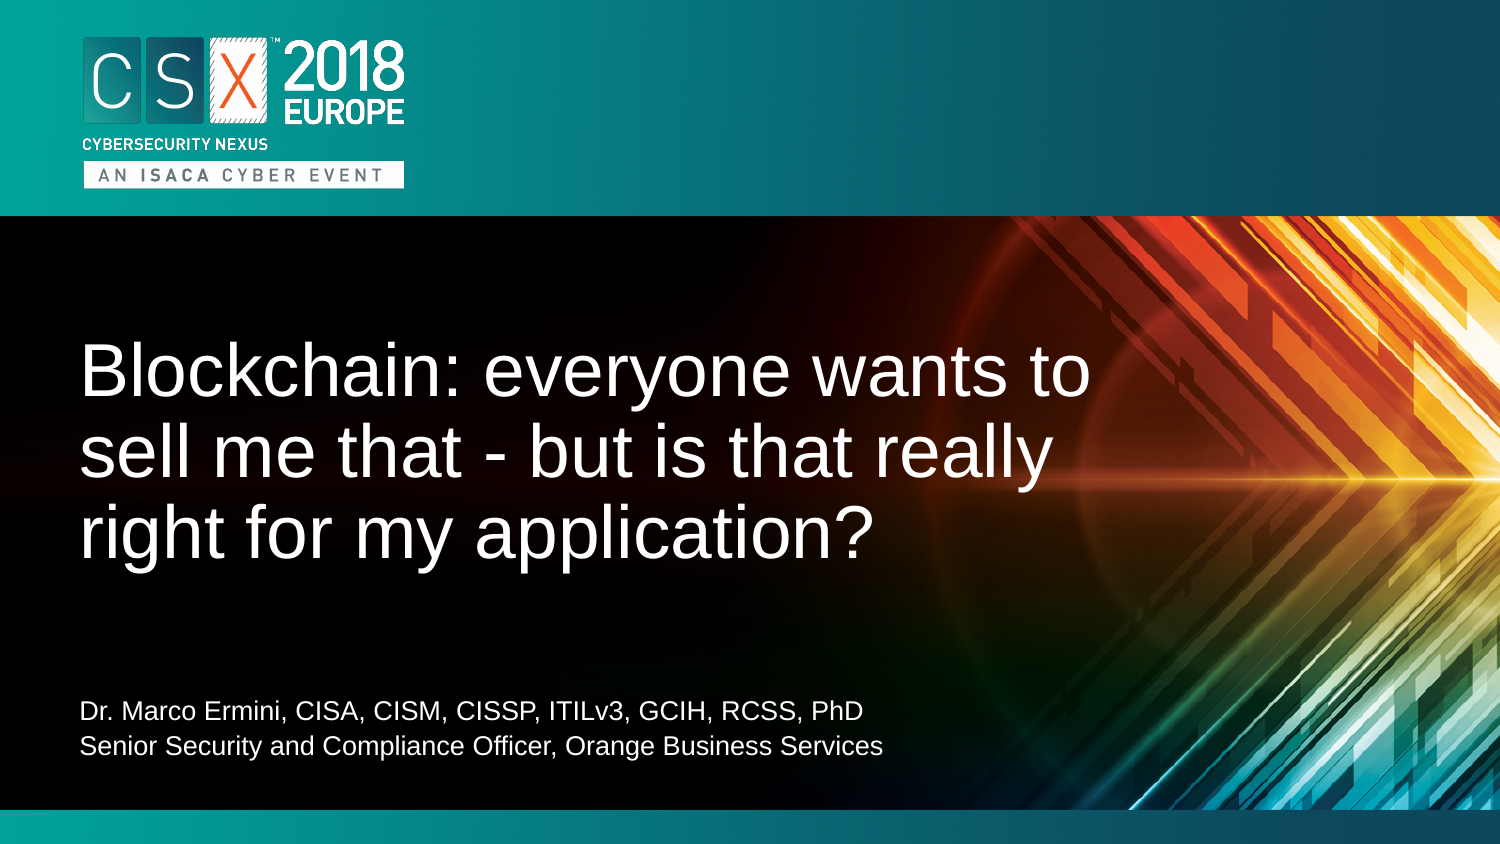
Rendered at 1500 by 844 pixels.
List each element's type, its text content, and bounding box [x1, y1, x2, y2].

list Blockchain: everyone wants to sell me that - but is that really right for my application? [64, 216, 1182, 690]
list Dr. Marco Ermini, CISA, CISM, CISSP, ITILv3, GCIH, RCSS, PhD Senior Security and Compliance Officer, Orange Business Services [64, 690, 1182, 809]
picture [0, 0, 1500, 844]
